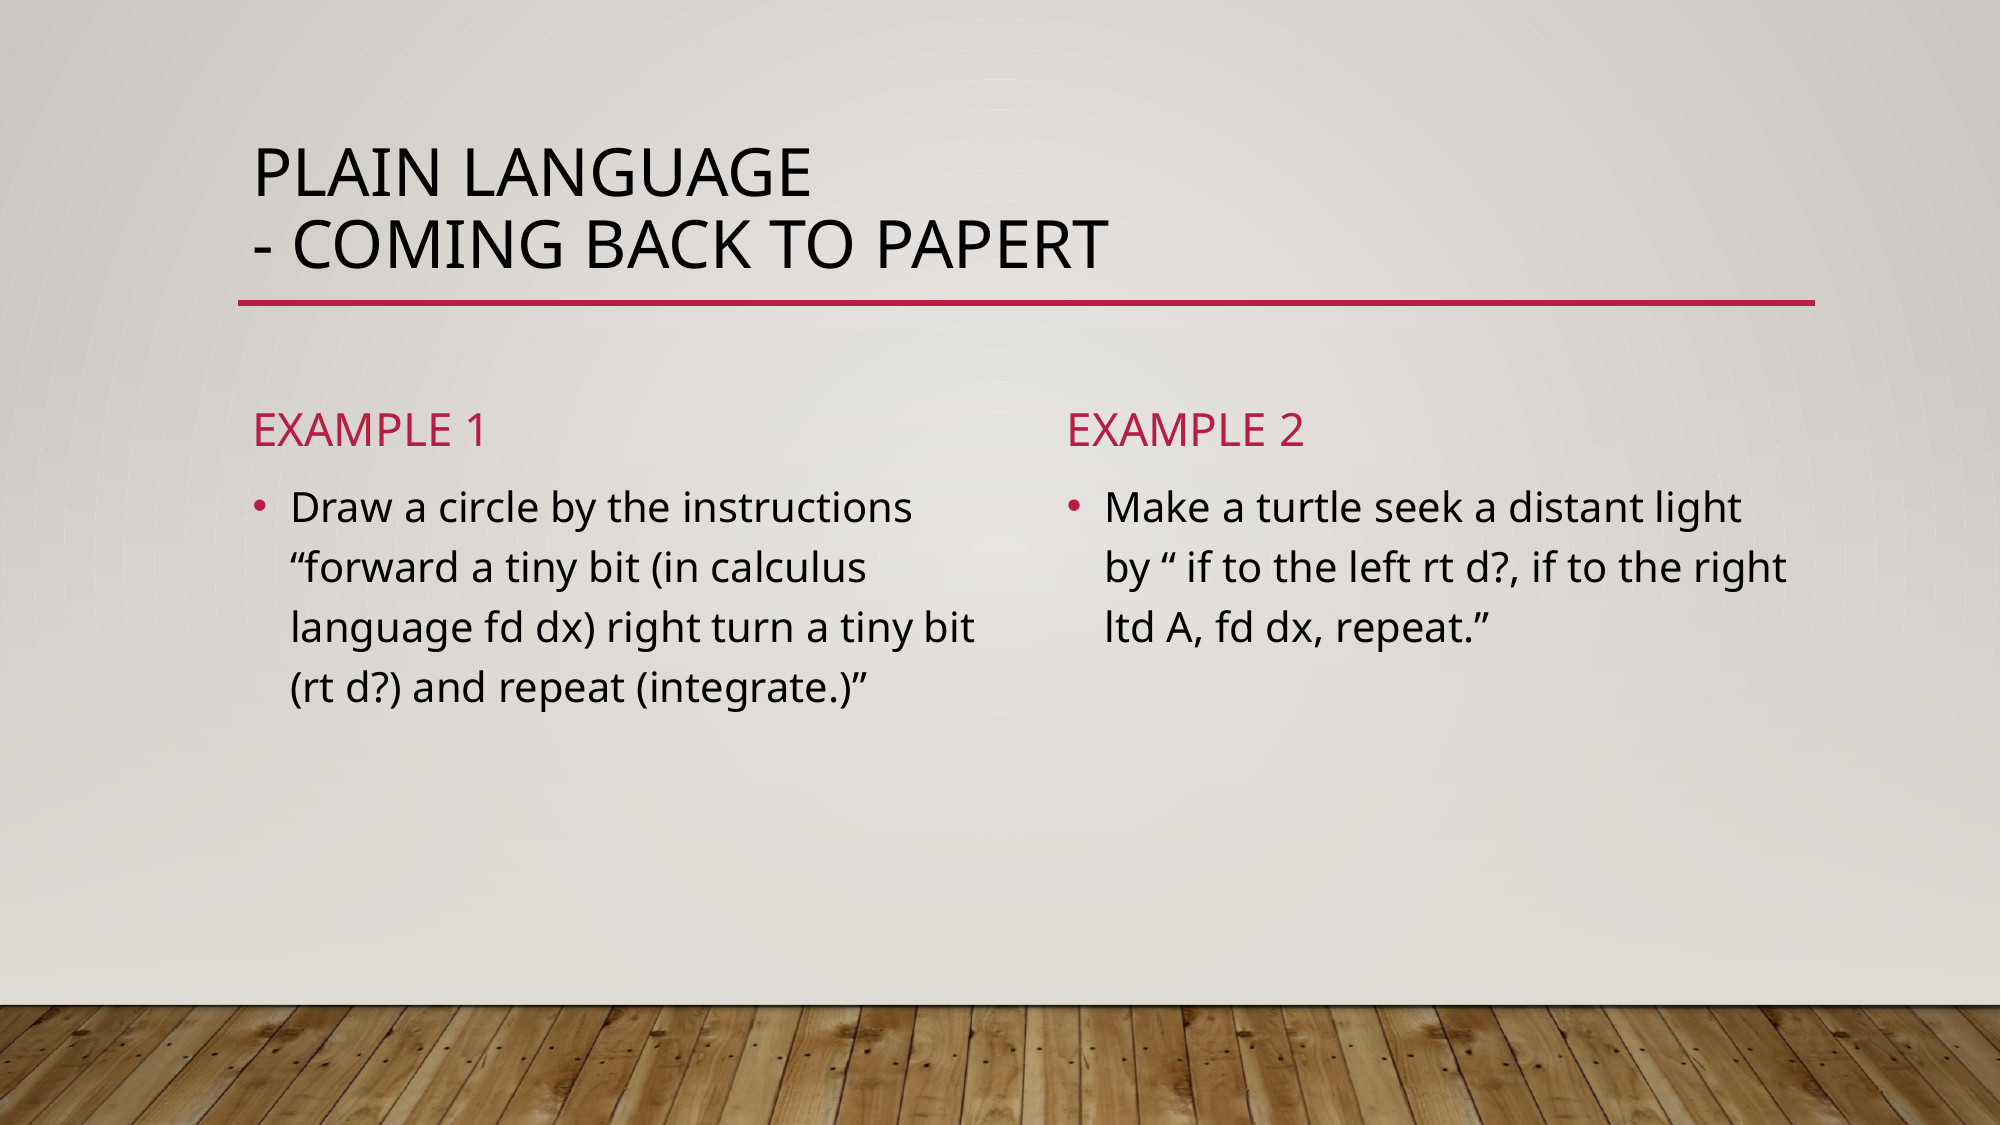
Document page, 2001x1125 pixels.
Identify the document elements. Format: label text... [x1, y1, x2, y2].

list Draw a circle by the instructions “forward a tiny bit (in calculus language fd dx) right turn a tiny bit (rt d?) and repeat (integrate.)” [237, 463, 1000, 898]
picture [0, 1005, 2000, 1125]
list Example 2 [1051, 331, 1814, 462]
list Example 1 [237, 331, 1000, 463]
list Make a turtle seek a distant light by “ if to the left rt d?, if to the right ltd A, fd dx, repeat.” [1051, 462, 1814, 896]
title Plain Language - Coming back to Papert [237, 131, 1814, 306]
